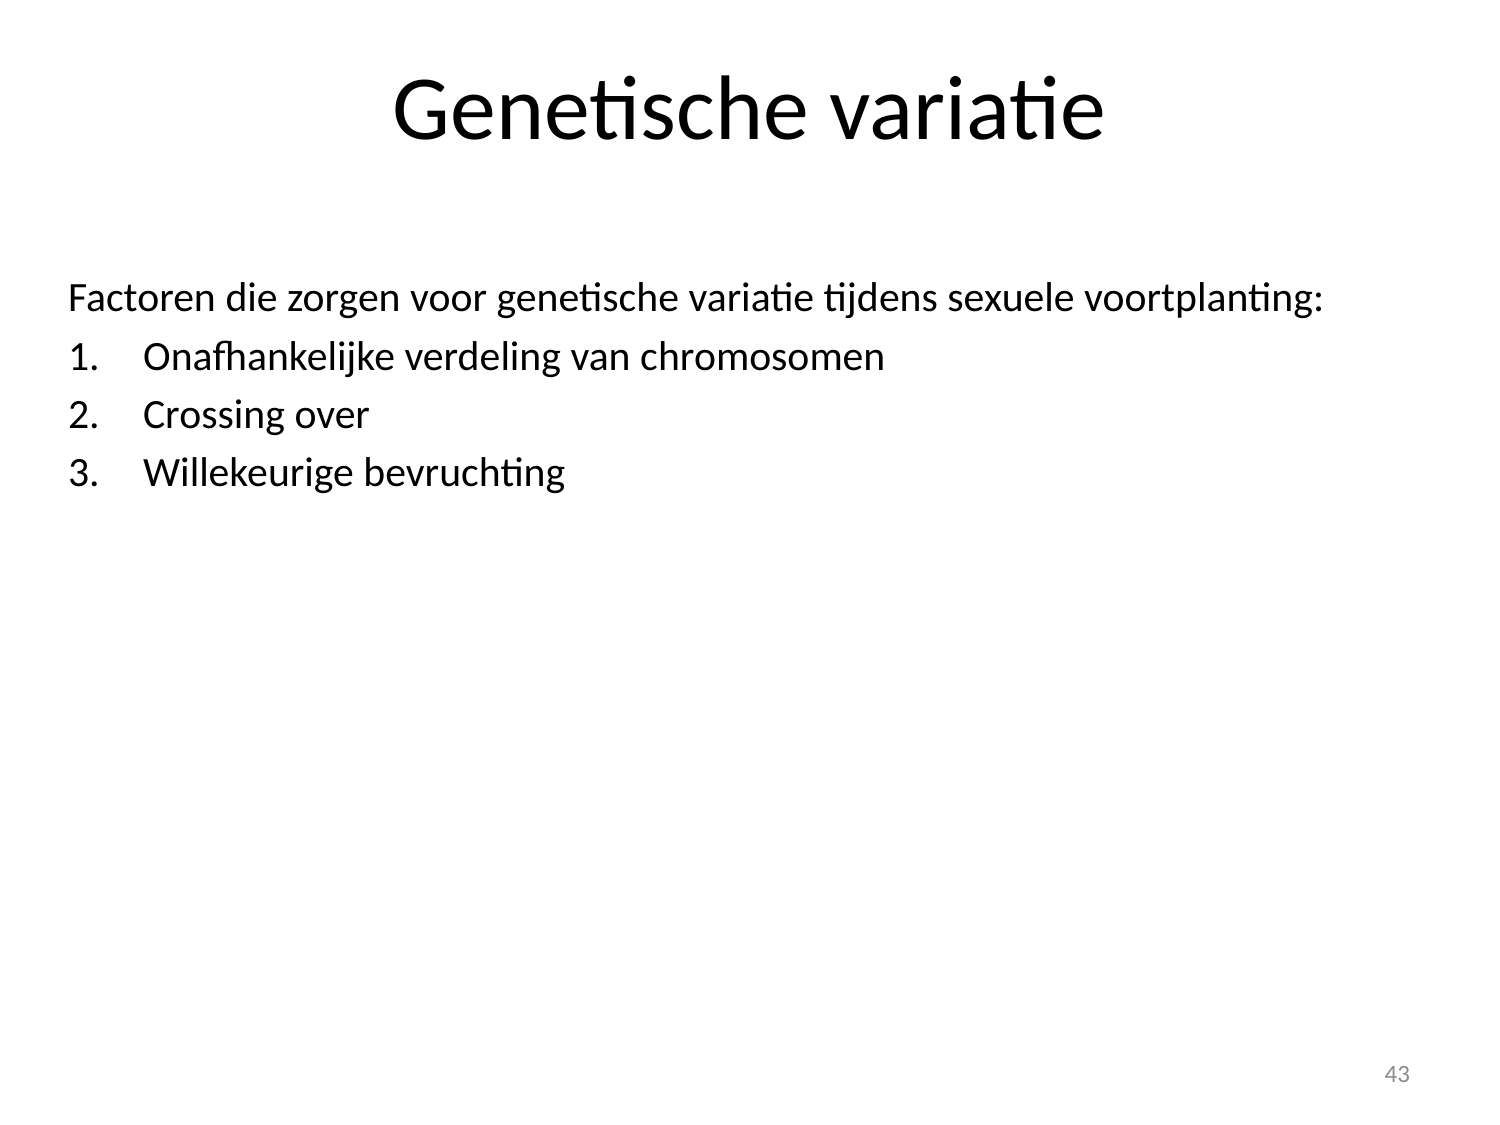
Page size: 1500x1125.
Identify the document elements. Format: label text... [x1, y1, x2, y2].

title Genetische variatie [75, 8, 1425, 197]
slide_number 43 [1074, 1042, 1425, 1103]
list Factoren die zorgen voor genetische variatie tijdens sexuele voortplanting: Onafhankelijke verdeling van chromosomen Crossing over Willekeurige bevruchting [53, 262, 1459, 1005]
